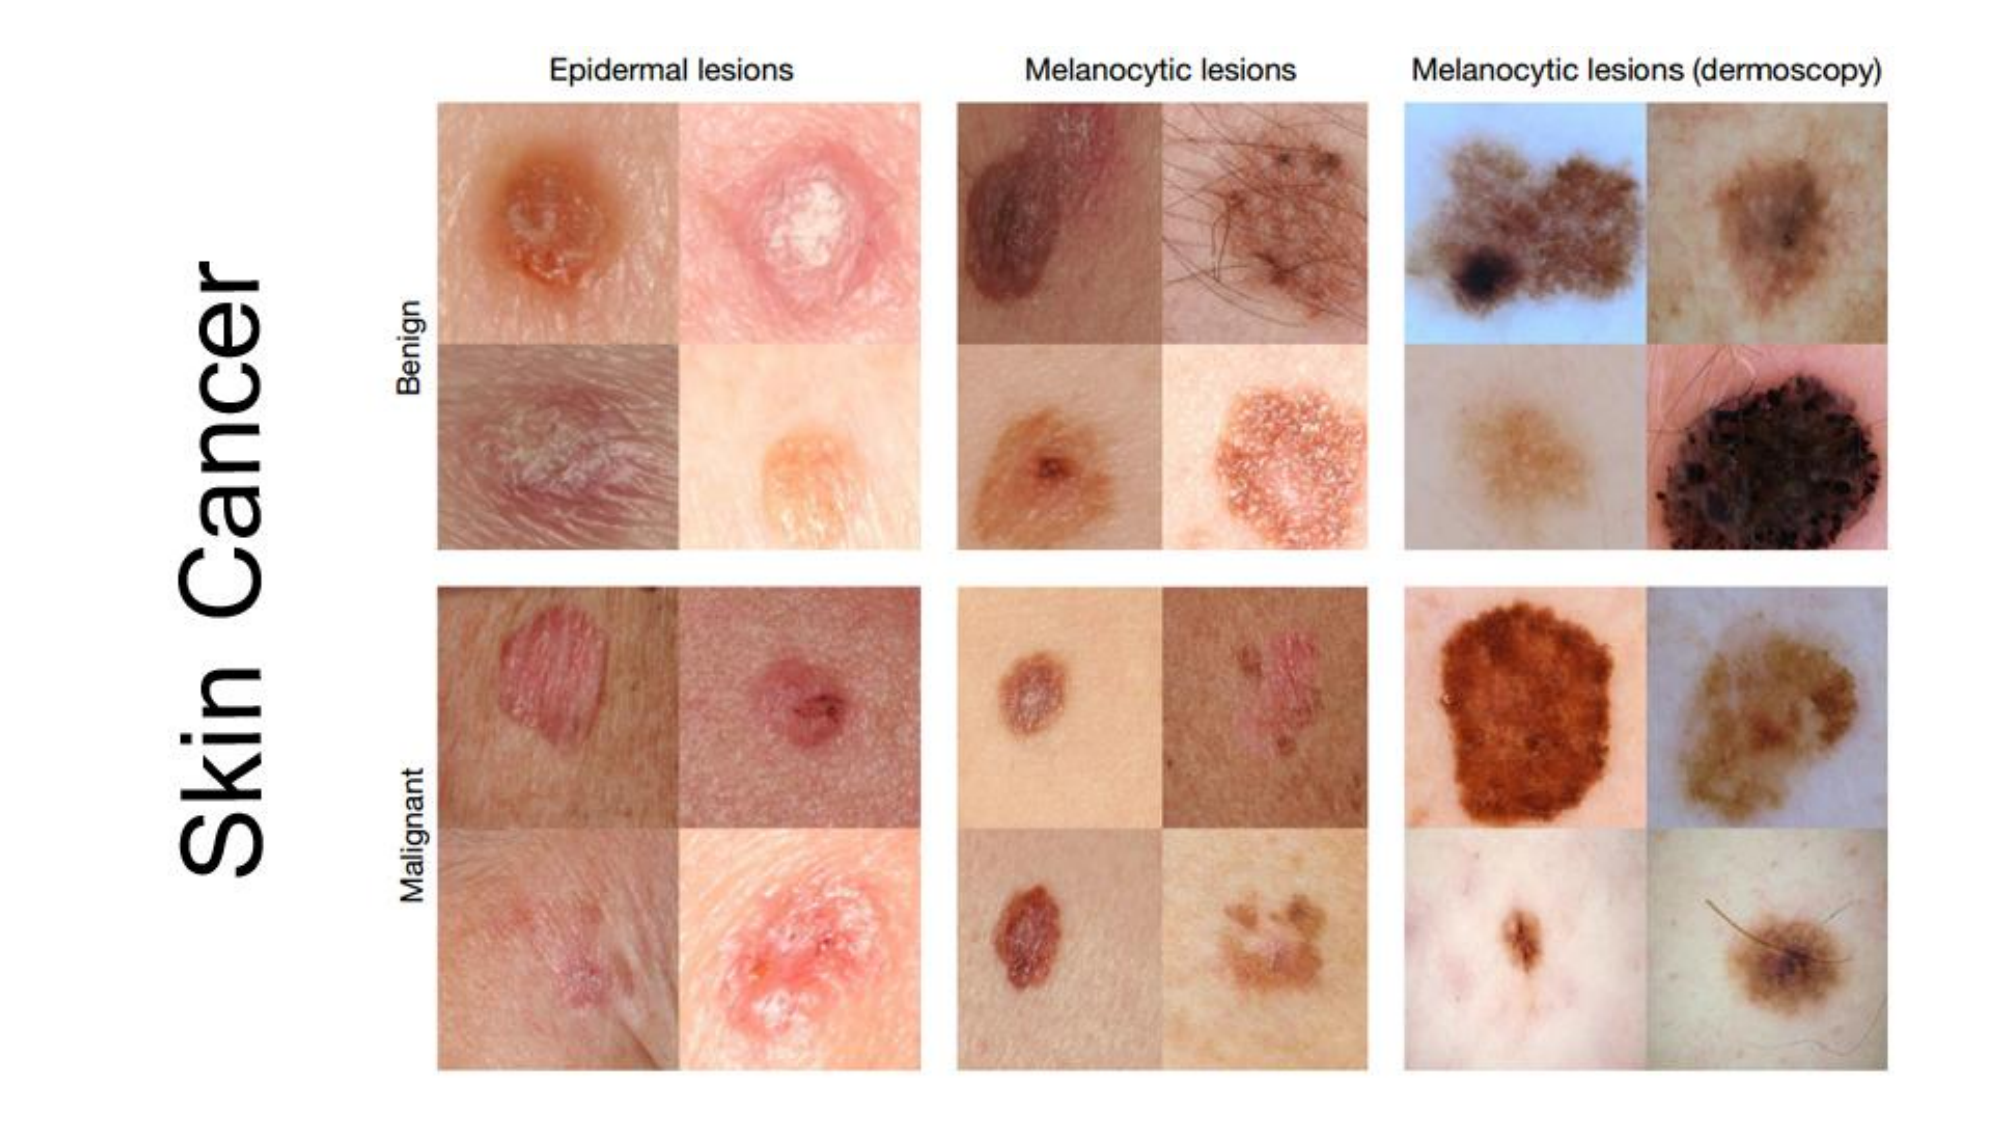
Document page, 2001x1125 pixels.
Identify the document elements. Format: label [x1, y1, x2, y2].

picture [102, 46, 1907, 1084]
